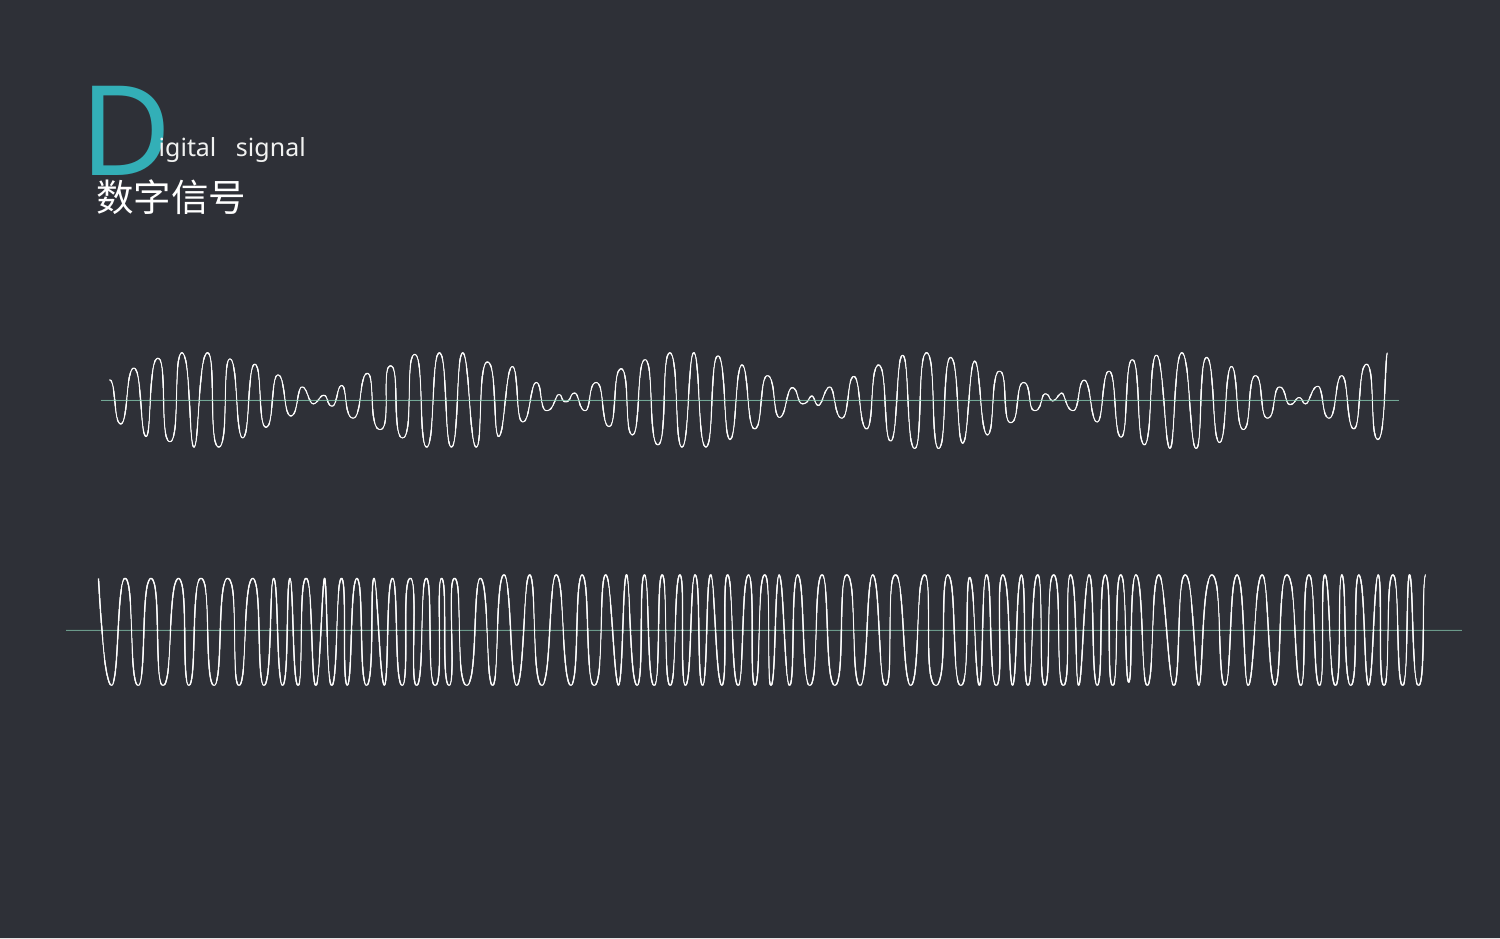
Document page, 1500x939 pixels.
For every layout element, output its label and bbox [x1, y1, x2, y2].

text_box [66, 43, 916, 227]
picture [66, 574, 1462, 686]
picture [101, 352, 1399, 449]
